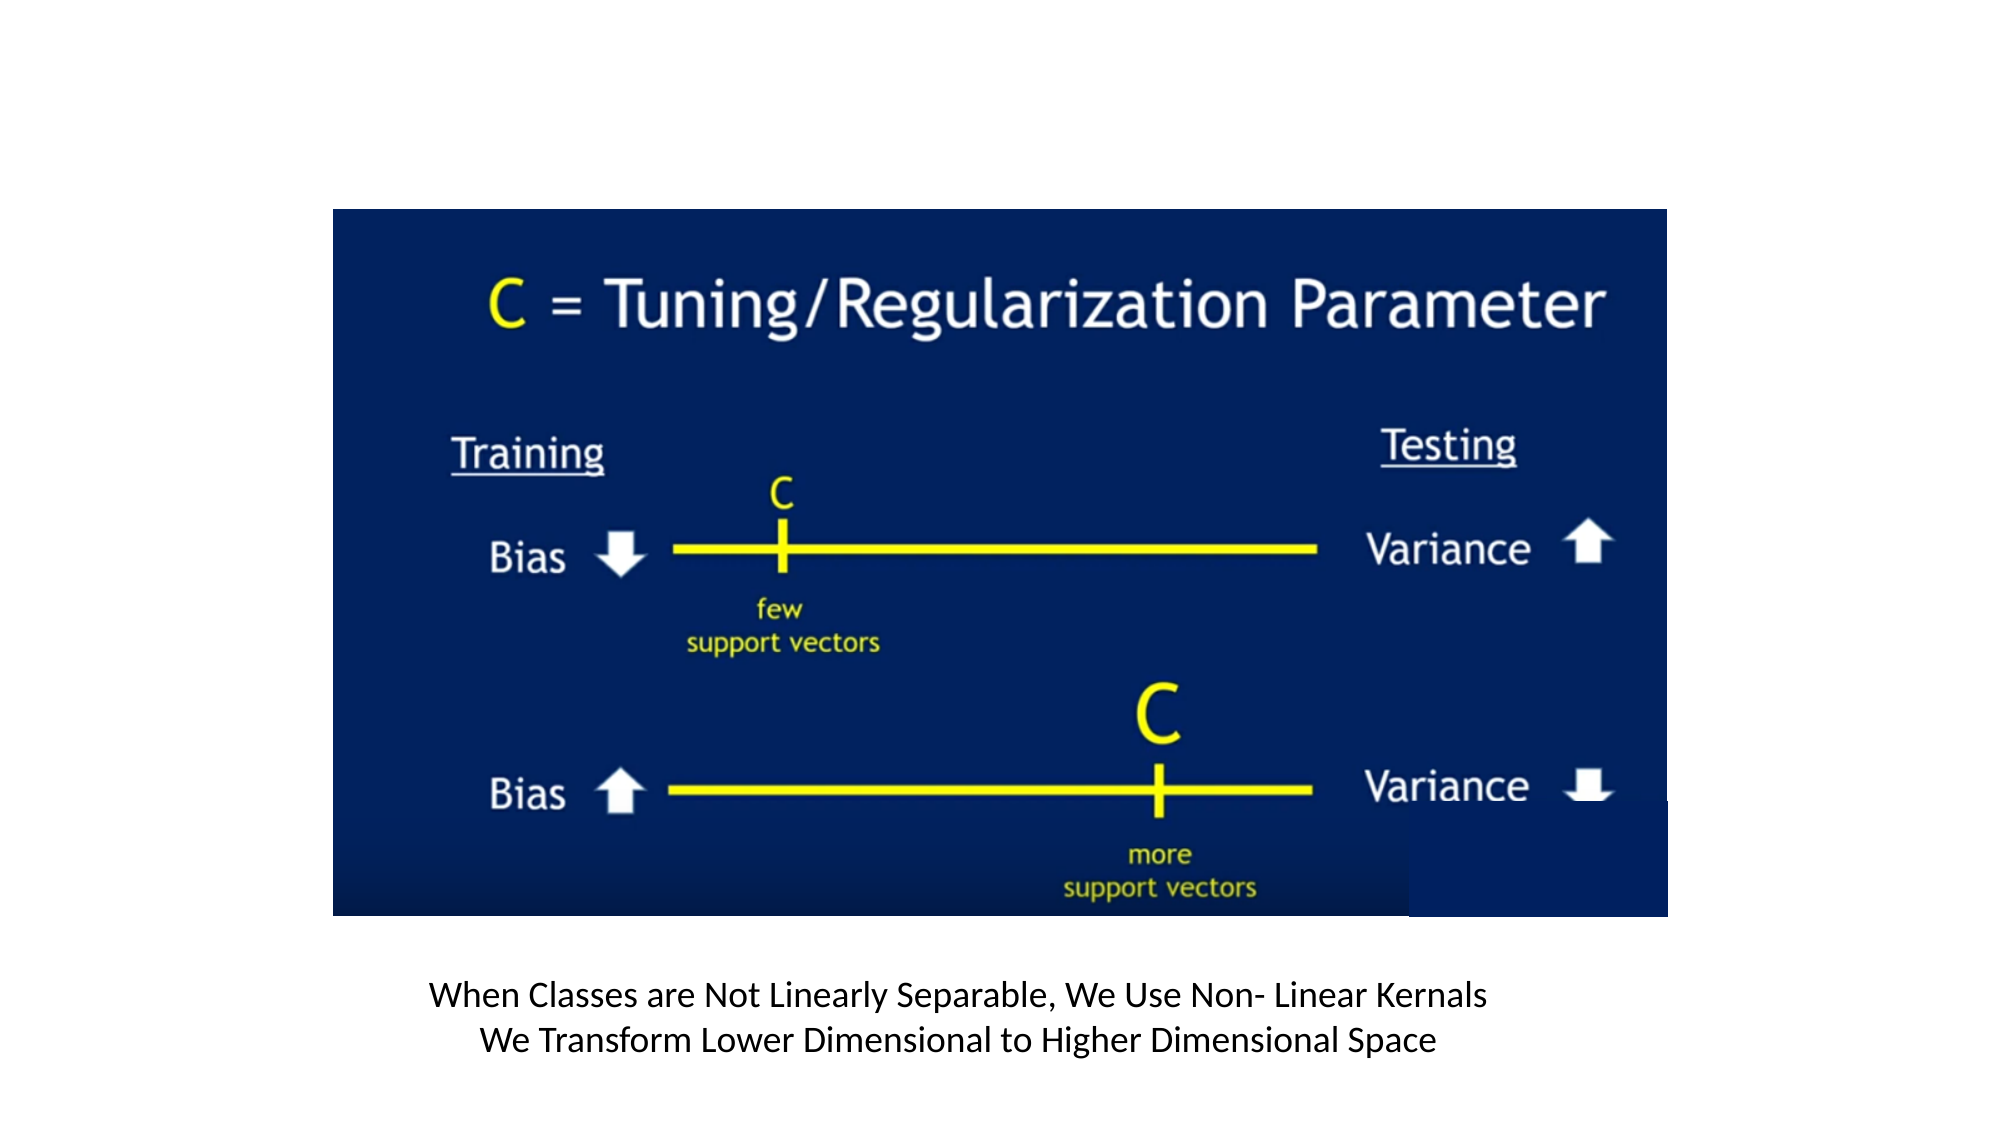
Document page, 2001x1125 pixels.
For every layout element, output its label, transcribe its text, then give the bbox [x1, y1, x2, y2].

text_box When Classes are Not Linearly Separable, We Use Non- Linear Kernals We Transform Lower Dimensional to Higher Dimensional Space [96, 963, 1822, 1068]
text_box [333, 209, 1667, 916]
